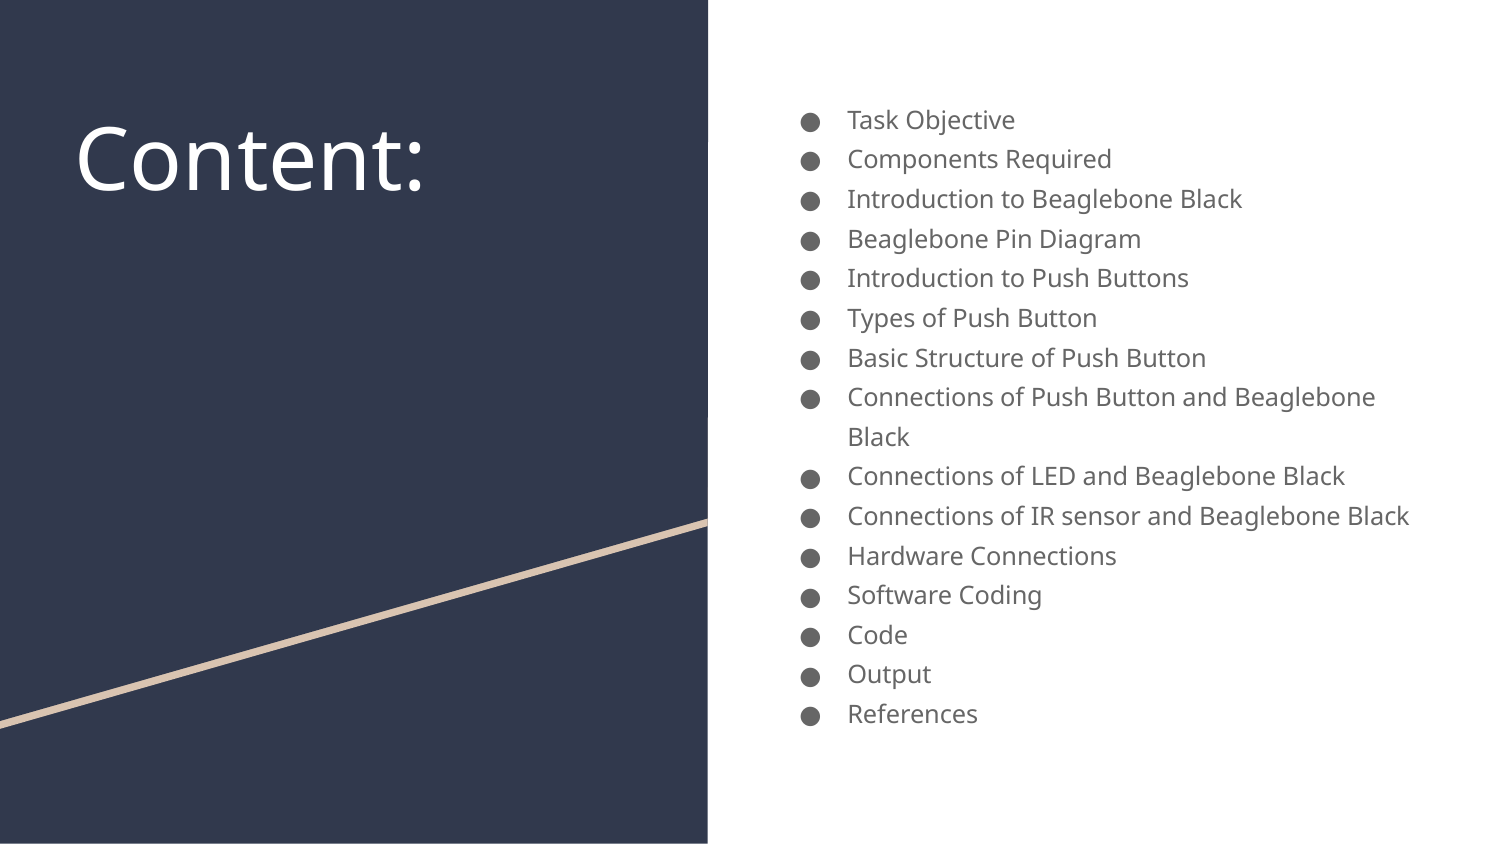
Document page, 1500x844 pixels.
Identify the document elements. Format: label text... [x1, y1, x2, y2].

list Task Objective Components Required Introduction to Beaglebone Black Beaglebone Pin Diagram Introduction to Push Buttons Types of Push Button Basic Structure of Push Button Connections of Push Button and Beaglebone Black Connections of LED and Beaglebone Black Connections of IR sensor and Beaglebone Black Hardware Connections Software Coding Code Output References [761, 82, 1446, 755]
title Content: [59, 82, 668, 494]
